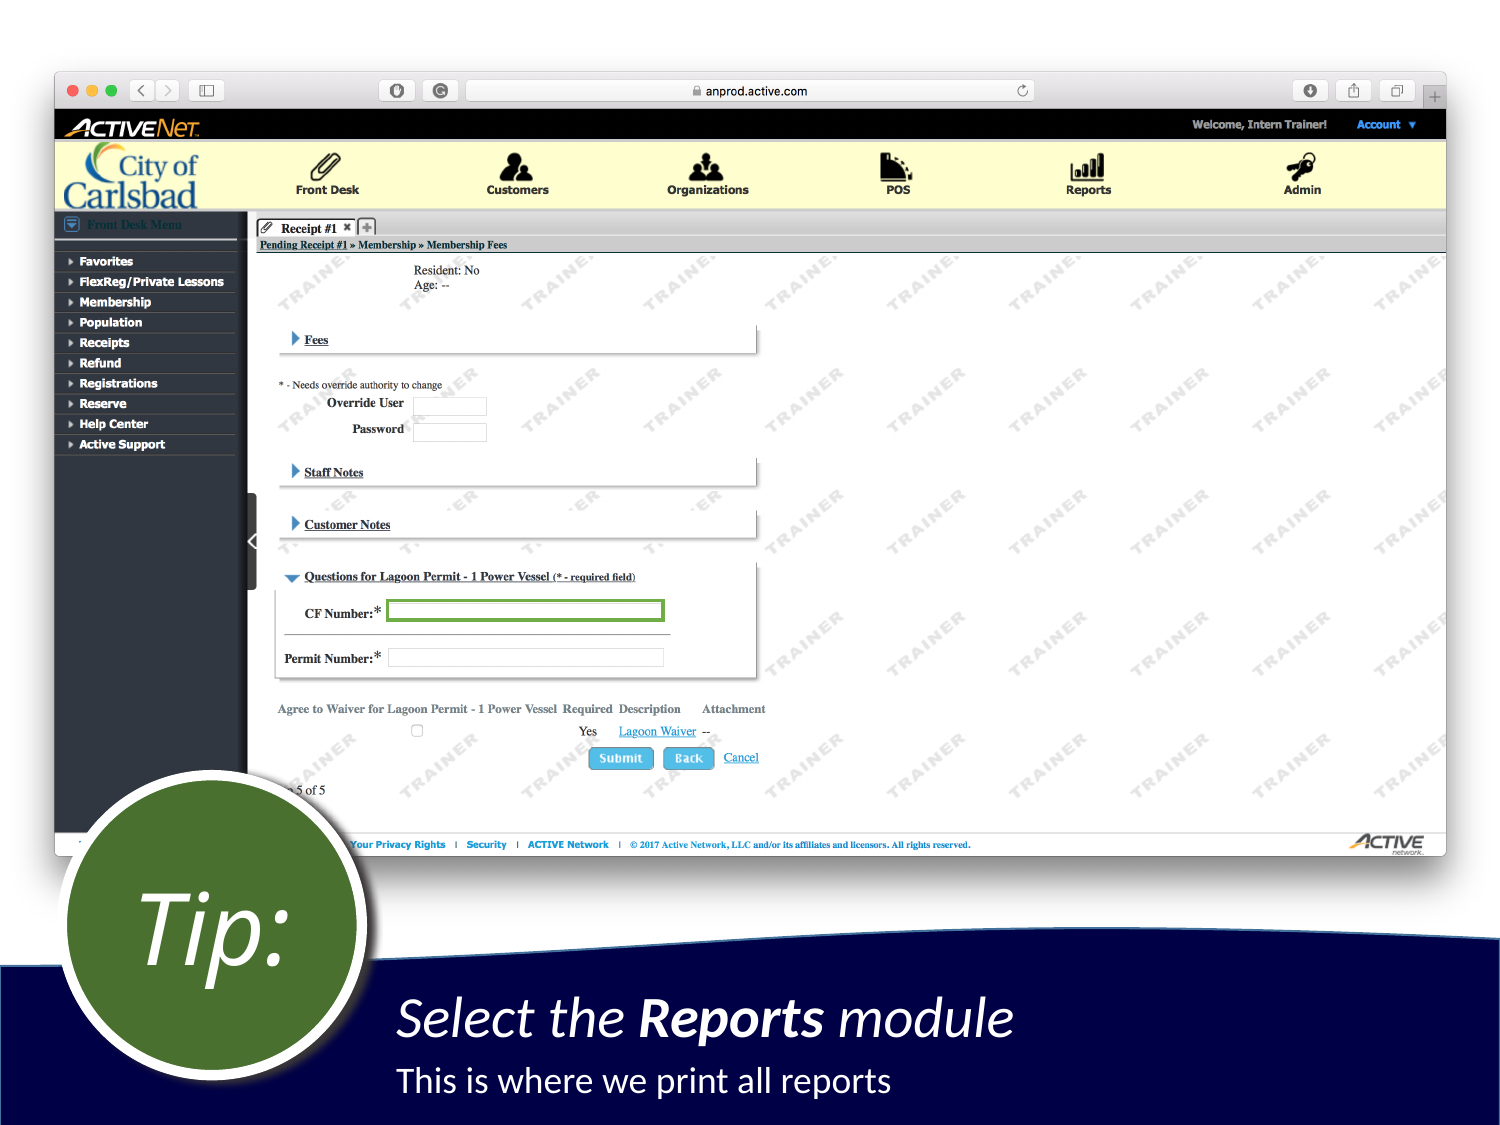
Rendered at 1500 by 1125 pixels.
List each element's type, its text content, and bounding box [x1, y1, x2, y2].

text_box [0, 933, 1500, 1125]
text_box Tip: [61, 933, 363, 1077]
text_box Select the Reports module [381, 971, 1478, 1048]
text_box This is where we print all reports [381, 1048, 1478, 1109]
picture [0, 41, 1500, 933]
